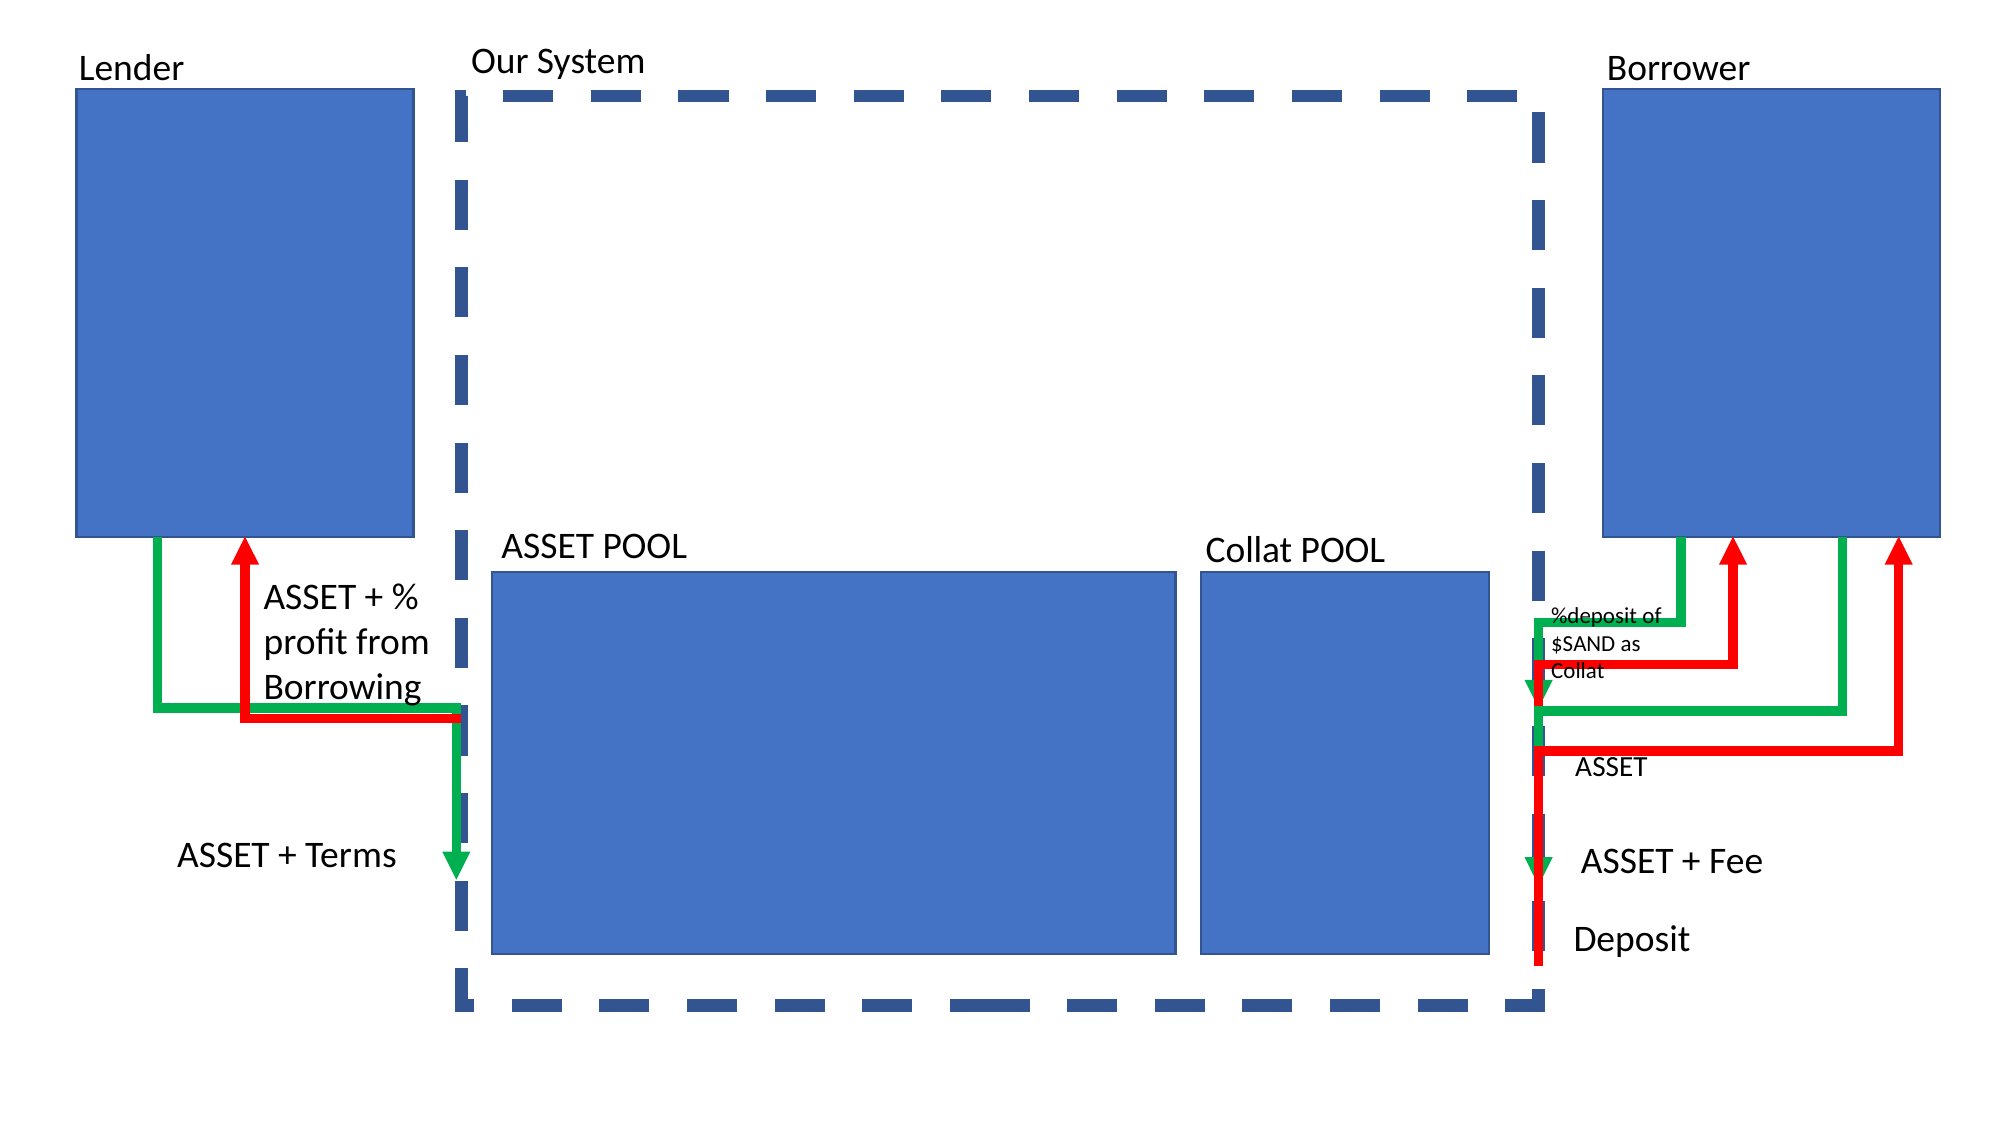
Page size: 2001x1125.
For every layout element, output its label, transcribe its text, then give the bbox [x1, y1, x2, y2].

text_box ASSET + Terms [162, 858, 414, 883]
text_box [1503, 571, 1934, 932]
text_box [1602, 88, 1941, 538]
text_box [1516, 559, 1865, 571]
text_box [491, 571, 1177, 955]
text_box Collat POOL [1190, 518, 1524, 578]
text_box [75, 88, 415, 538]
text_box Lender [63, 35, 397, 96]
text_box [1200, 578, 1490, 955]
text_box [135, 558, 479, 858]
text_box ASSET POOL [486, 513, 820, 574]
text_box Deposit [1558, 932, 1821, 967]
text_box Borrower [1592, 35, 1874, 96]
text_box Our System [456, 28, 872, 88]
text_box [1524, 551, 1696, 559]
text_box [245, 536, 462, 719]
text_box [460, 95, 1540, 1007]
